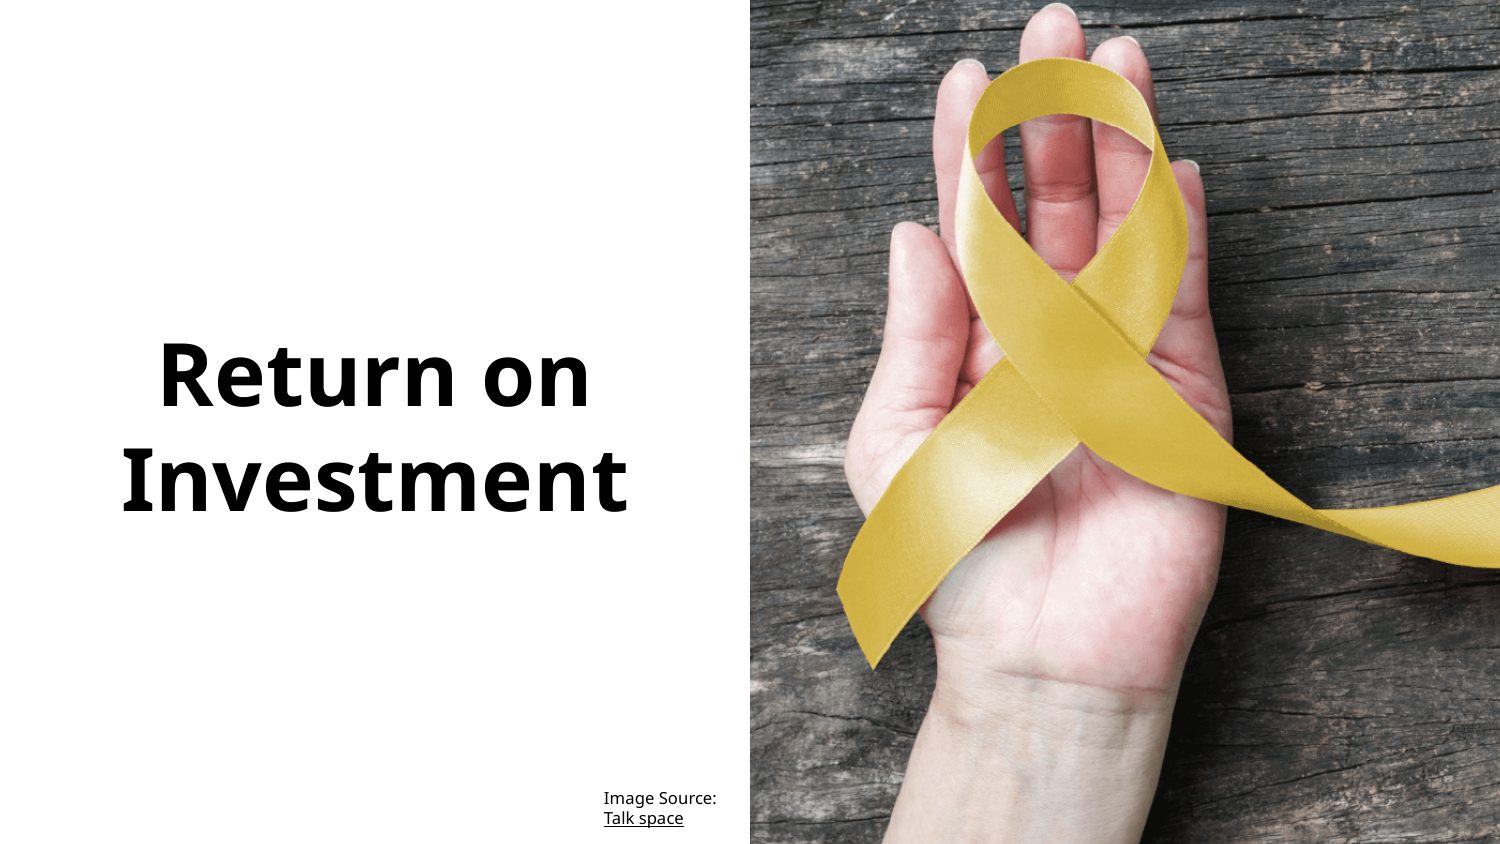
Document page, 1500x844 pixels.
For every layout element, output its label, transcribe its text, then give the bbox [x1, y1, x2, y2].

title Return on Investment [43, 300, 708, 544]
picture [749, 0, 1500, 844]
text_box Image Source: Talk space [588, 773, 744, 844]
